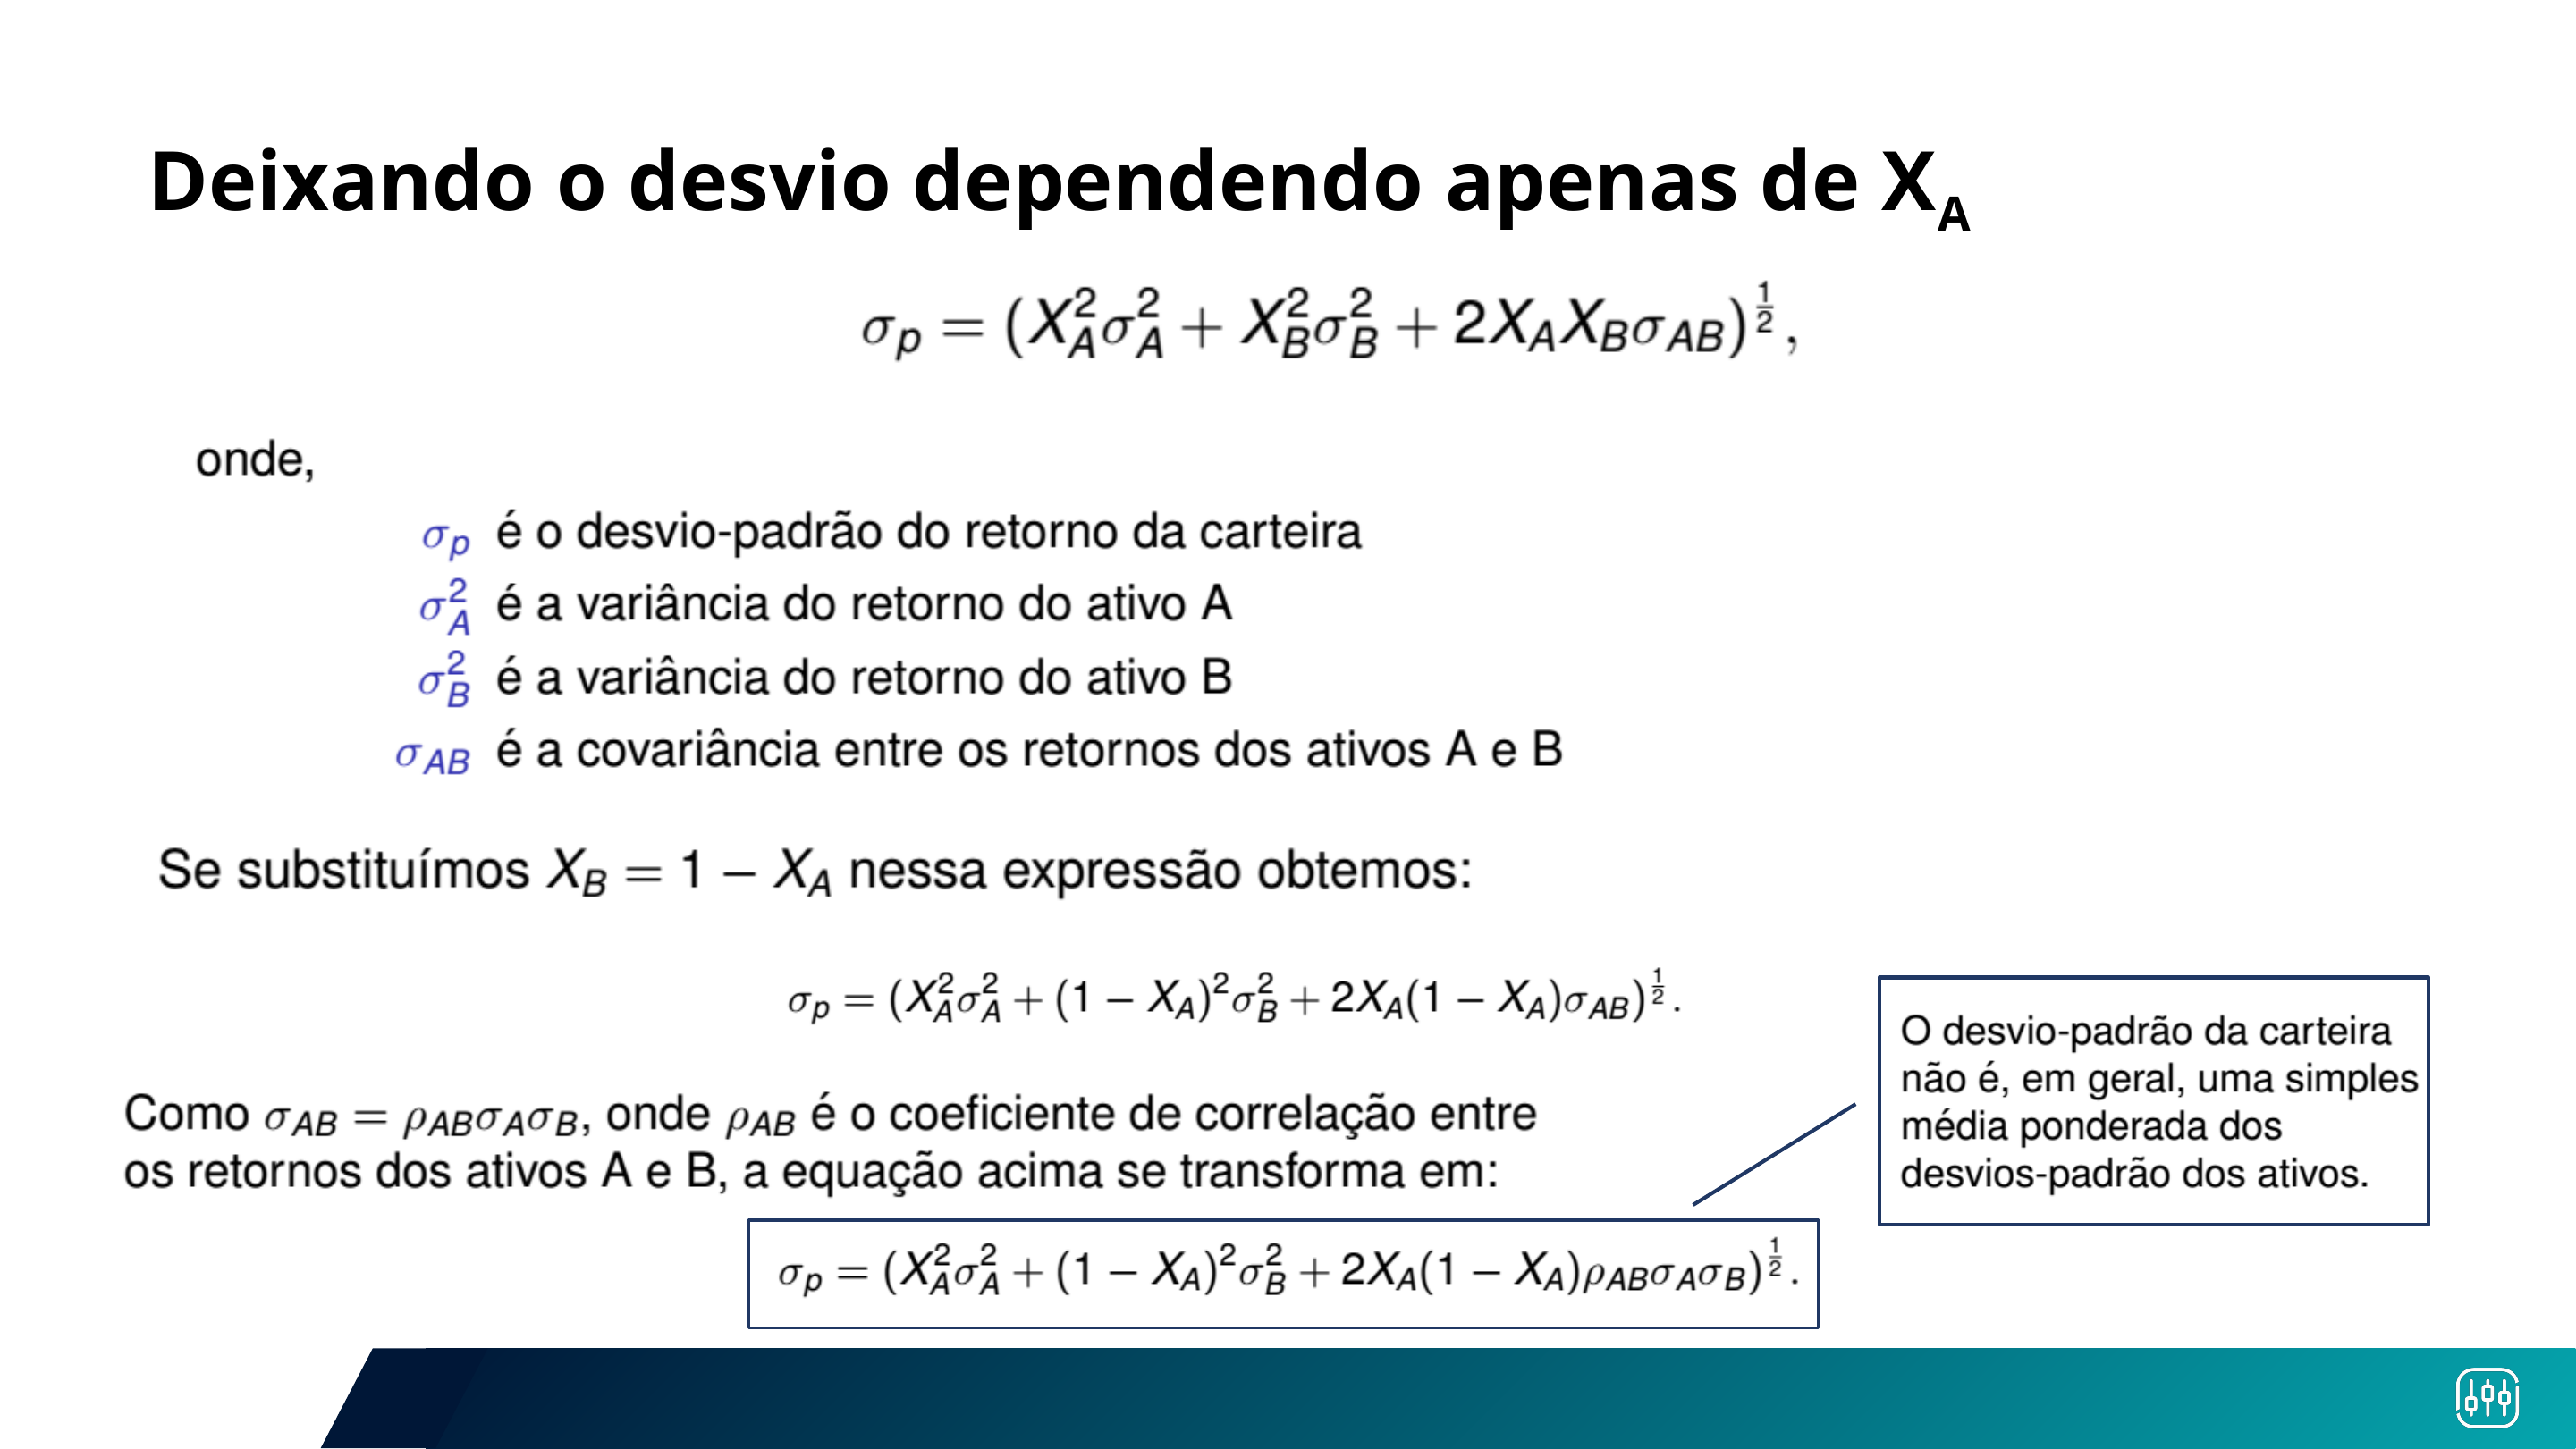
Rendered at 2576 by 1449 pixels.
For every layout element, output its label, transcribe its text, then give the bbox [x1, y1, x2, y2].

title Deixando o desvio dependendo apenas de XA [134, 71, 2445, 284]
picture [108, 1075, 1552, 1202]
text_box [320, 1348, 488, 1449]
text_box [1692, 1102, 1857, 1207]
text_box [436, 1348, 2576, 1449]
picture [134, 826, 1500, 923]
picture [774, 942, 1702, 1045]
picture [830, 256, 1819, 384]
text_box [1878, 975, 2430, 998]
picture [772, 1233, 1809, 1309]
picture [182, 425, 1584, 787]
picture [1879, 996, 2429, 1206]
text_box [747, 1218, 1820, 1330]
text_box [1878, 1209, 2430, 1226]
picture [2445, 1355, 2531, 1441]
